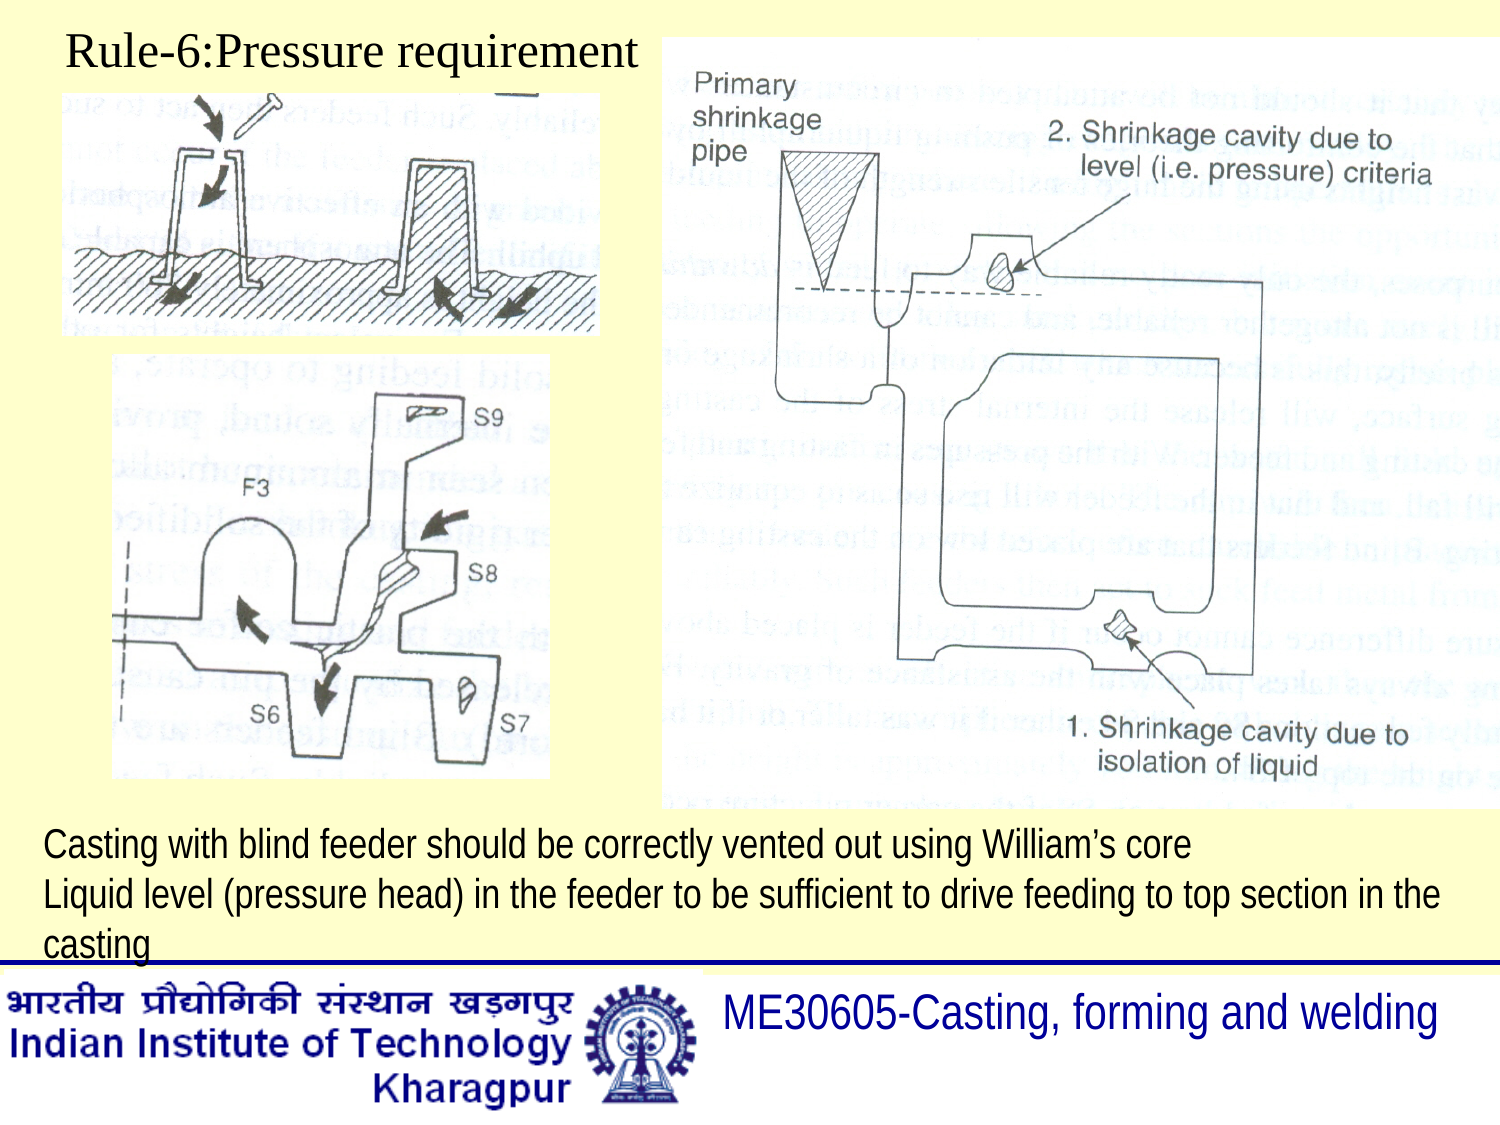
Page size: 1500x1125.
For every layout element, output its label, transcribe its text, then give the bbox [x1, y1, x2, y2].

picture [112, 354, 551, 779]
picture [4, 969, 703, 1125]
picture [662, 37, 1500, 809]
picture [62, 93, 601, 336]
text_box Casting with blind feeder should be correctly vented out using William’s core Liquid level (pressure head) in the feeder to be sufficient to drive feeding to top section in the casting [28, 809, 1466, 975]
text_box Rule-6:Pressure requirement [49, 10, 725, 85]
